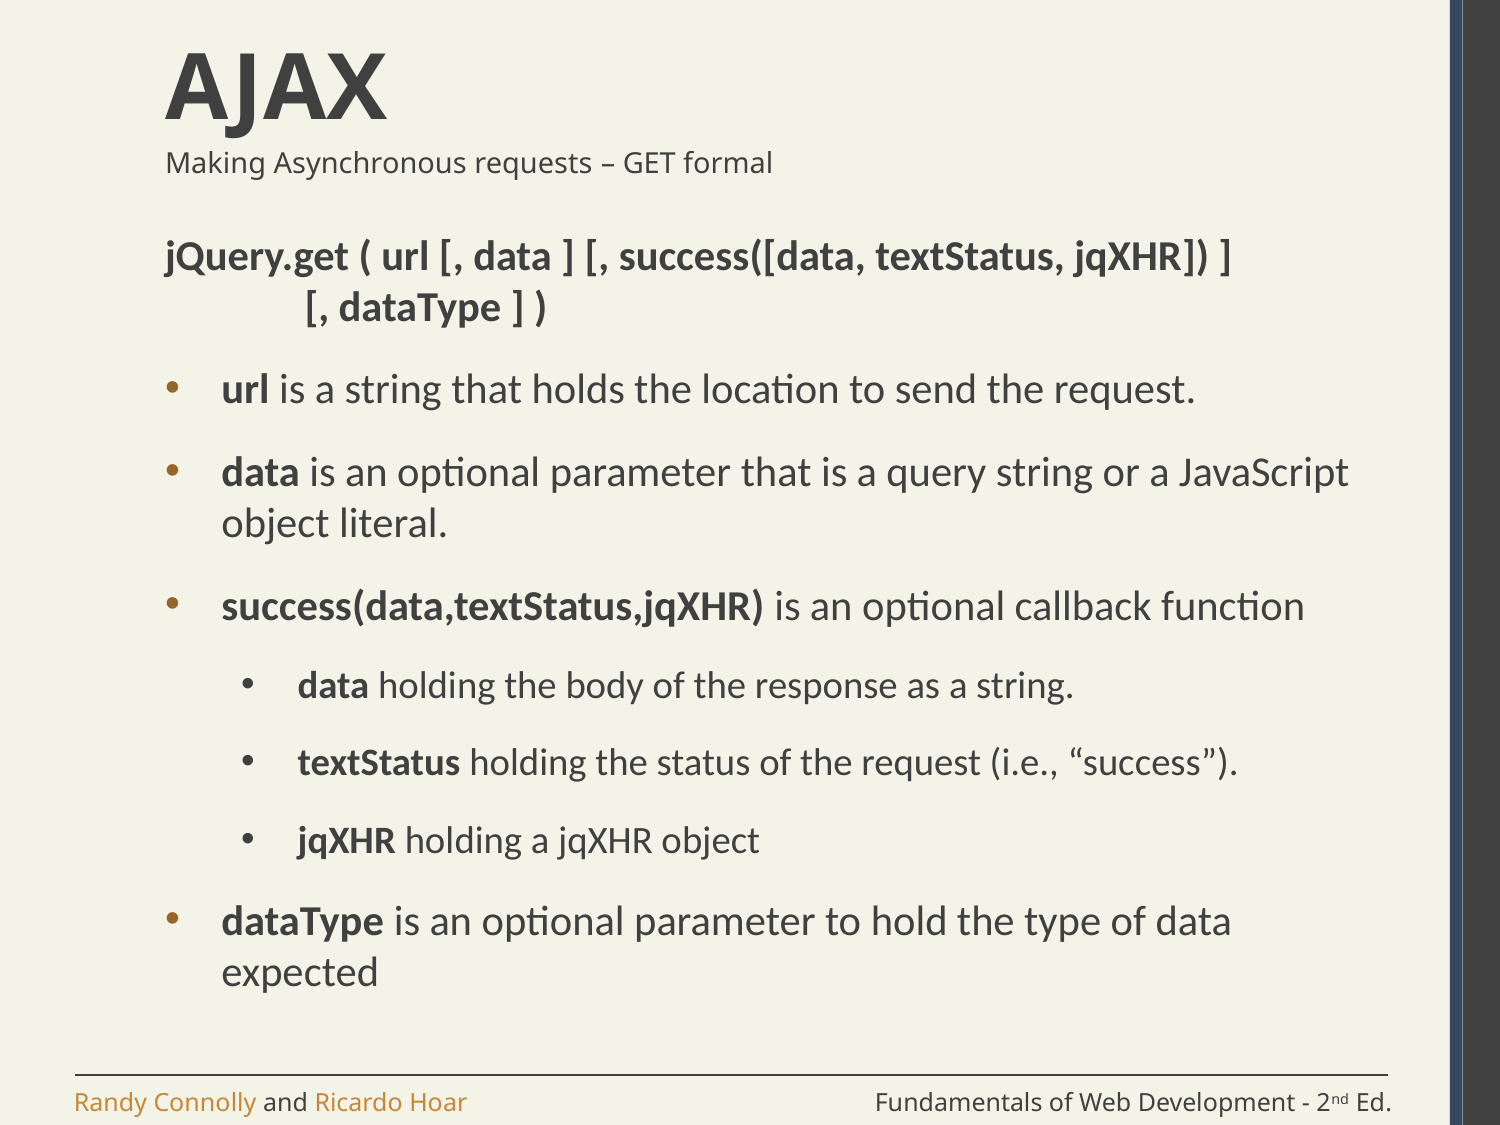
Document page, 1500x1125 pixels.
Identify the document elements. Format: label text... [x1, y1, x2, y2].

list jQuery.get ( url [, data ] [, success([data, textStatus, jqXHR]) ] [, dataType ] ) url is a string that holds the location to send the request. data is an optional parameter that is a query string or a JavaScript object literal. success(data,textStatus,jqXHR) is an optional callback function data holding the body of the response as a string. textStatus holding the status of the request (i.e., “success”). jqXHR holding a jqXHR object dataType is an optional parameter to hold the type of data expected [150, 219, 1376, 1013]
title AJAX [150, 20, 1425, 188]
list Making Asynchronous requests – GET formal [150, 137, 1200, 188]
